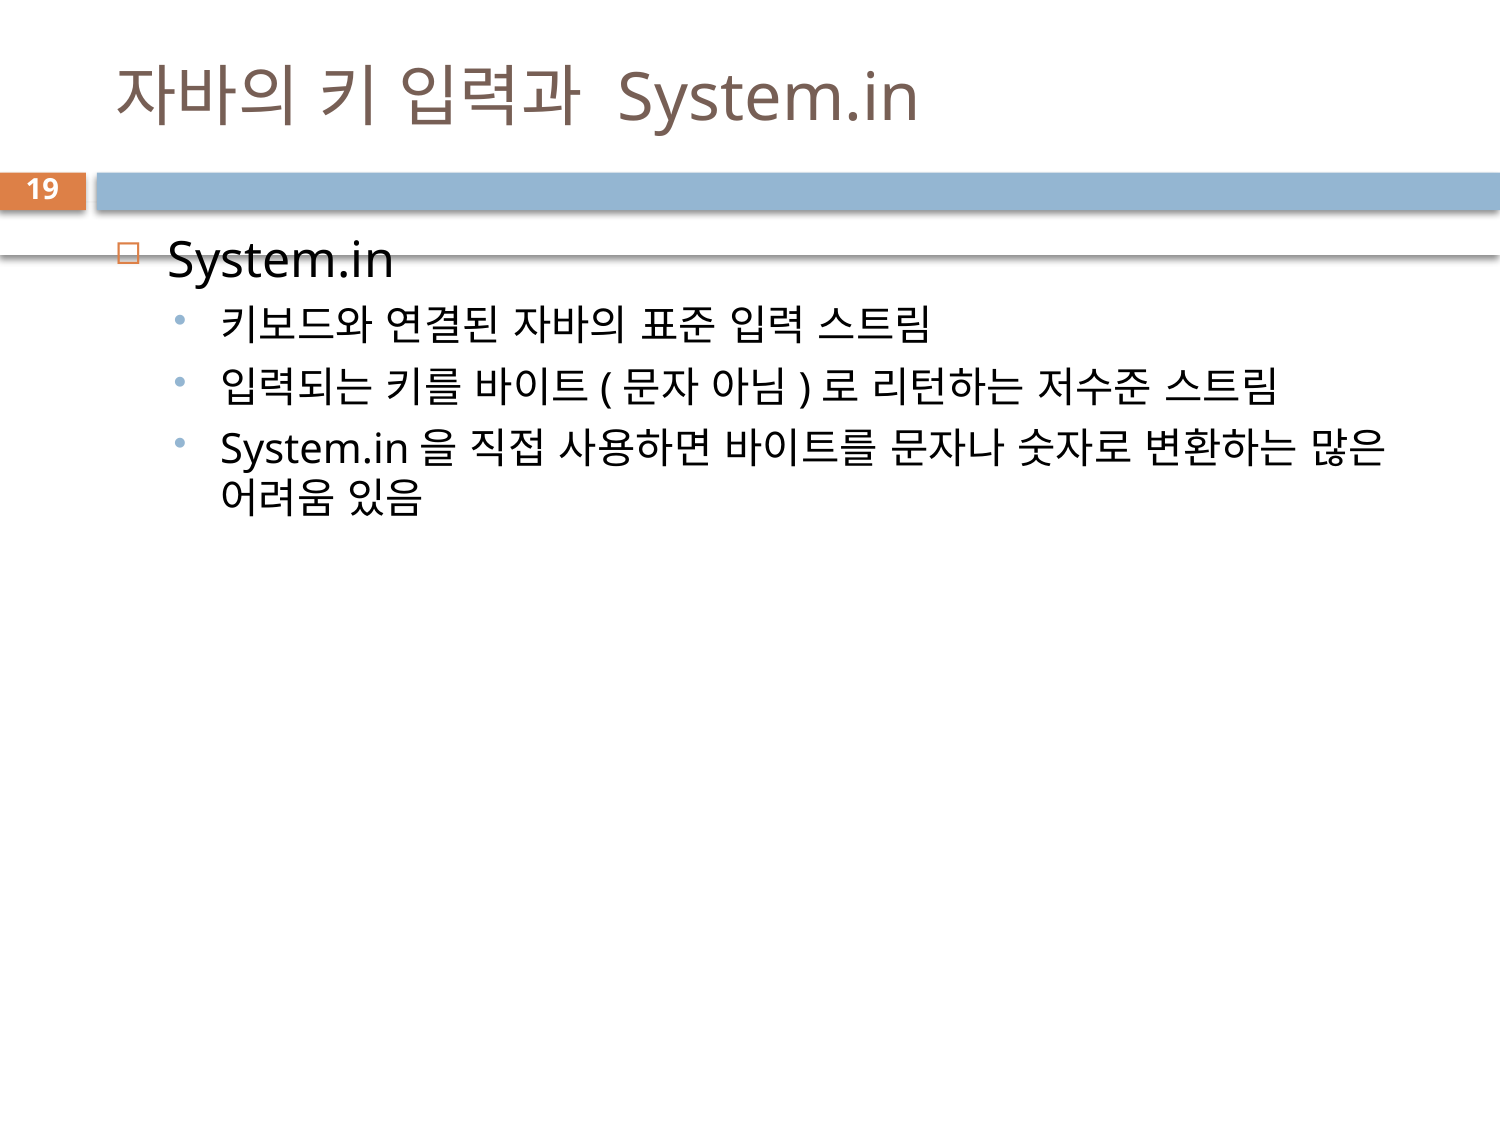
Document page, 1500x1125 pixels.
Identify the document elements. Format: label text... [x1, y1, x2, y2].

list System.in 키보드와 연결된 자바의 표준 입력 스트림 입력되는 키를 바이트(문자 아님)로 리턴하는 저수준 스트림 System.in을 직접 사용하면 바이트를 문자나 숫자로 변환하는 많은 어려움 있음 [100, 219, 1438, 1083]
slide_number 19 [0, 170, 87, 211]
title 자바의 키 입력과 System.in [100, 37, 1438, 149]
